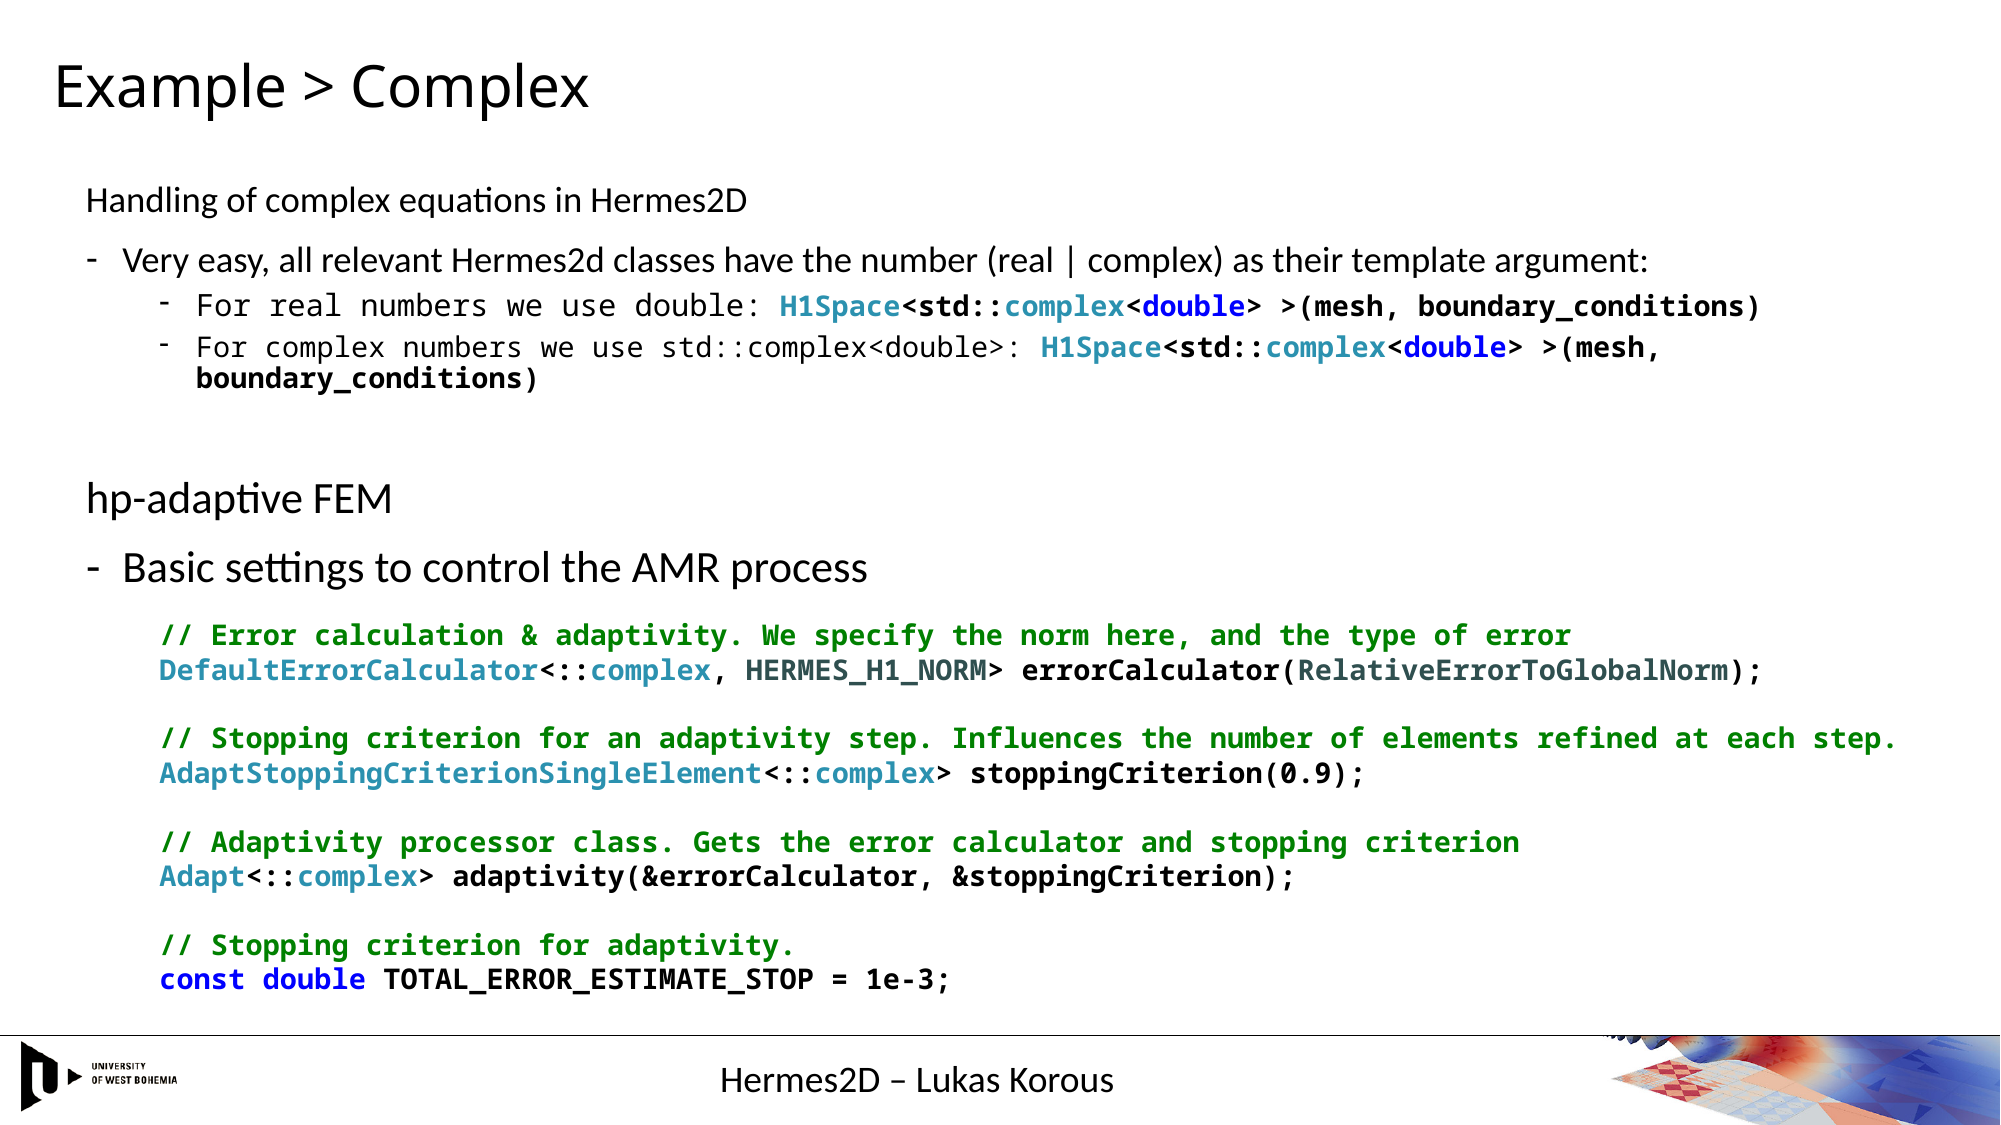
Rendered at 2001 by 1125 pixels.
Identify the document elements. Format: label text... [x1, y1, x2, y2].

title Example > Complex [38, 43, 1962, 134]
list Handling of complex equations in Hermes2D Very easy, all relevant Hermes2d classes have the number (real | complex) as their template argument: For real numbers we use double: H1Space<std::complex<double> >(mesh, boundary_conditions) For complex numbers we use std::complex<double>: H1Space<std::complex<double> >(mesh, boundary_conditions) hp-adaptive FEM Basic settings to control the AMR process // Error calculation & adaptivity. We specify the norm here, and the type of error DefaultErrorCalculator<::complex, HERMES_H1_NORM> errorCalculator(RelativeErrorToGlobalNorm); // Stopping criterion for an adaptivity step. Influences the number of elements refined at each step. AdaptStoppingCriterionSingleElement<::complex> stoppingCriterion(0.9); // Adaptivity processor class. Gets the error calculator and stopping criterion Adapt<::complex> adaptivity(&errorCalculator, &stoppingCriterion); // Stopping criterion for adaptivity. const double TOTAL_ERROR_ESTIMATE_STOP = 1e-3; [70, 172, 1962, 1007]
picture [1576, 1036, 2000, 1125]
text_box Hermes2D – Lukas Korous [705, 1047, 1295, 1108]
picture [21, 1041, 227, 1125]
